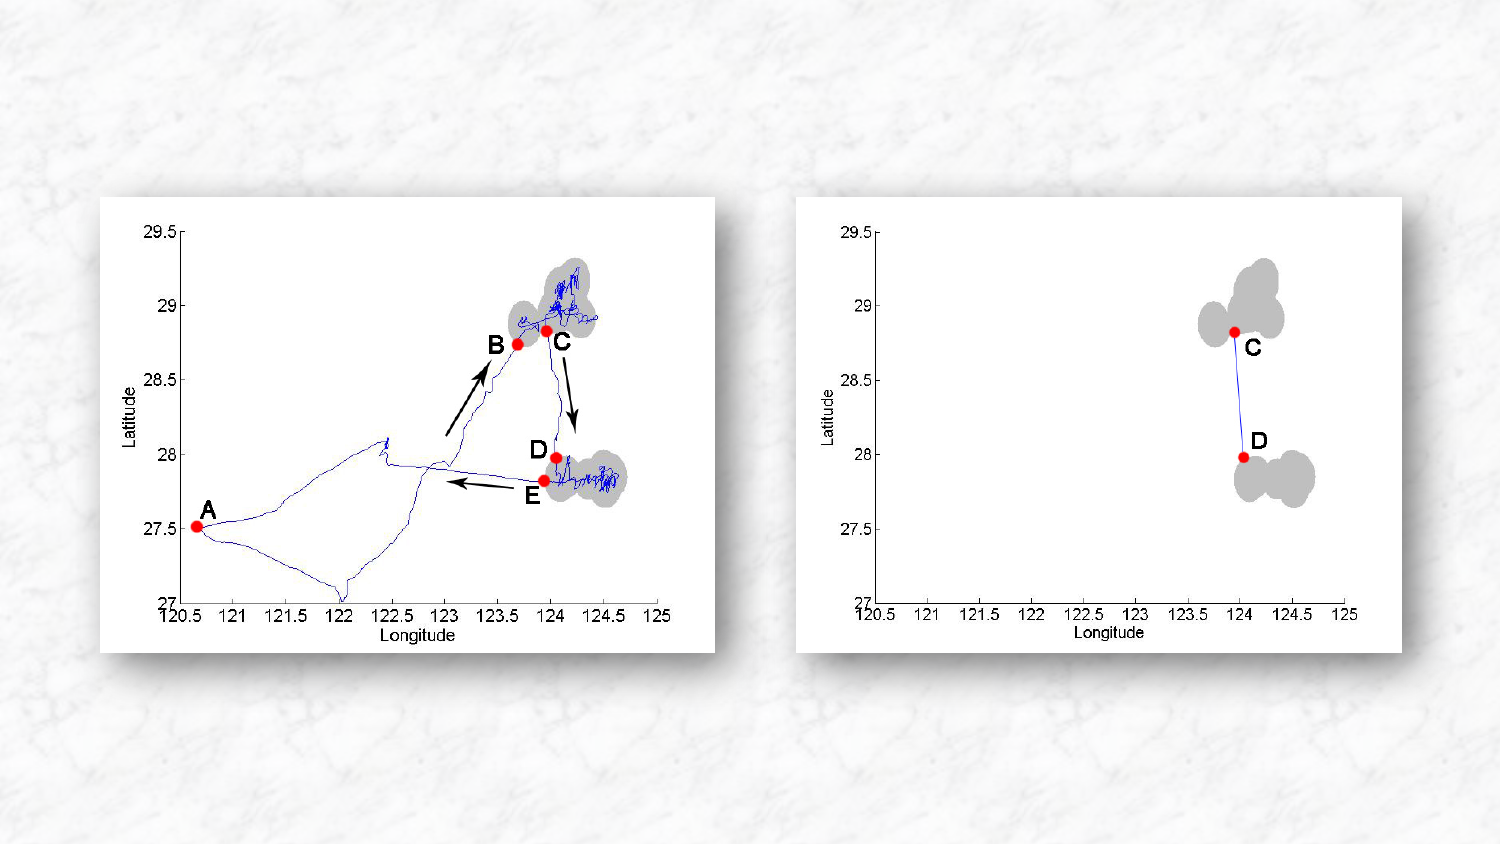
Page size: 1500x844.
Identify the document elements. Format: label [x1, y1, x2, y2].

picture [100, 197, 715, 653]
picture [795, 197, 1403, 653]
